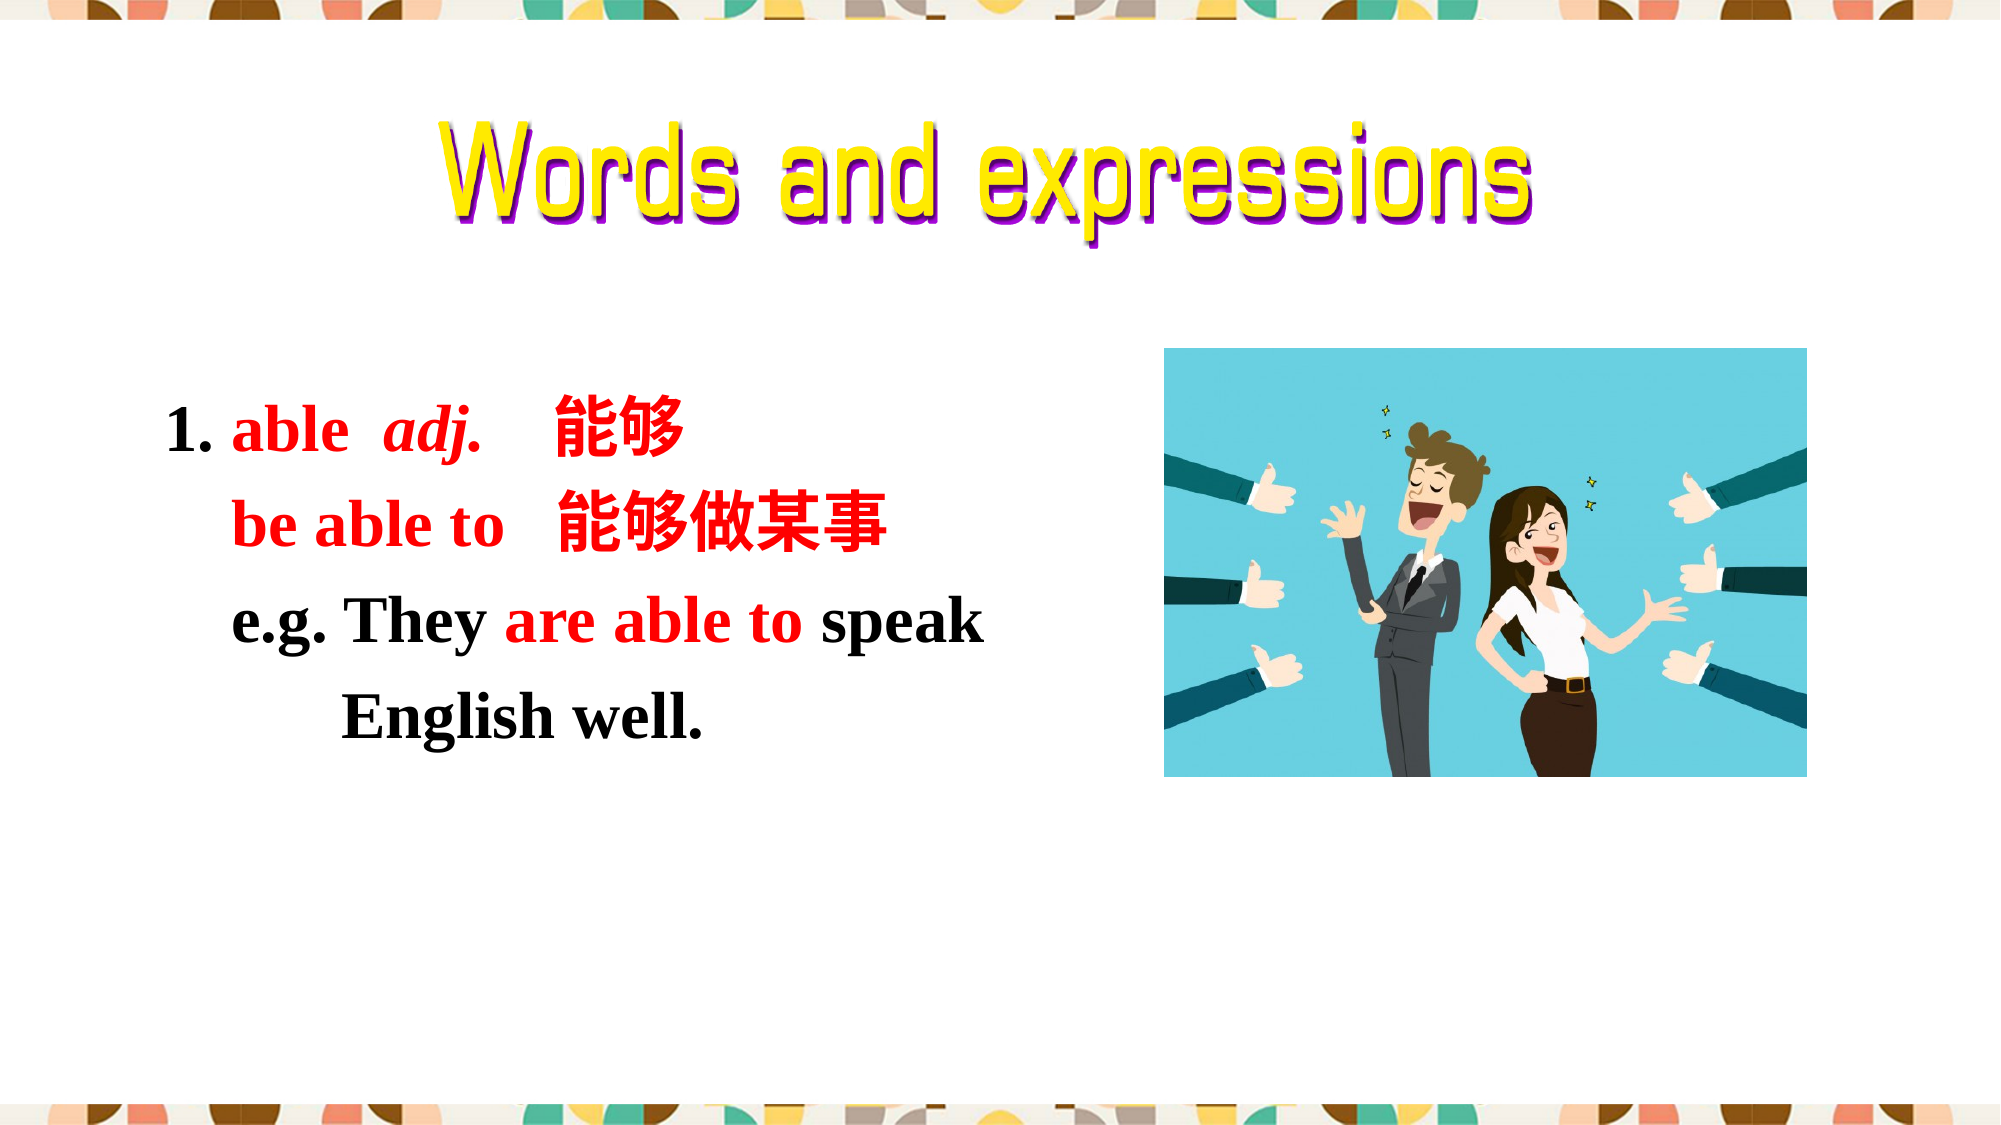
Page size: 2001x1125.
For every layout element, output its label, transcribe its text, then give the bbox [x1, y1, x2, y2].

picture [0, 0, 2001, 1125]
text_box 1. able adj. 能够 be able to 能够做某事 e.g. They are able to speak English well. [149, 361, 1158, 760]
